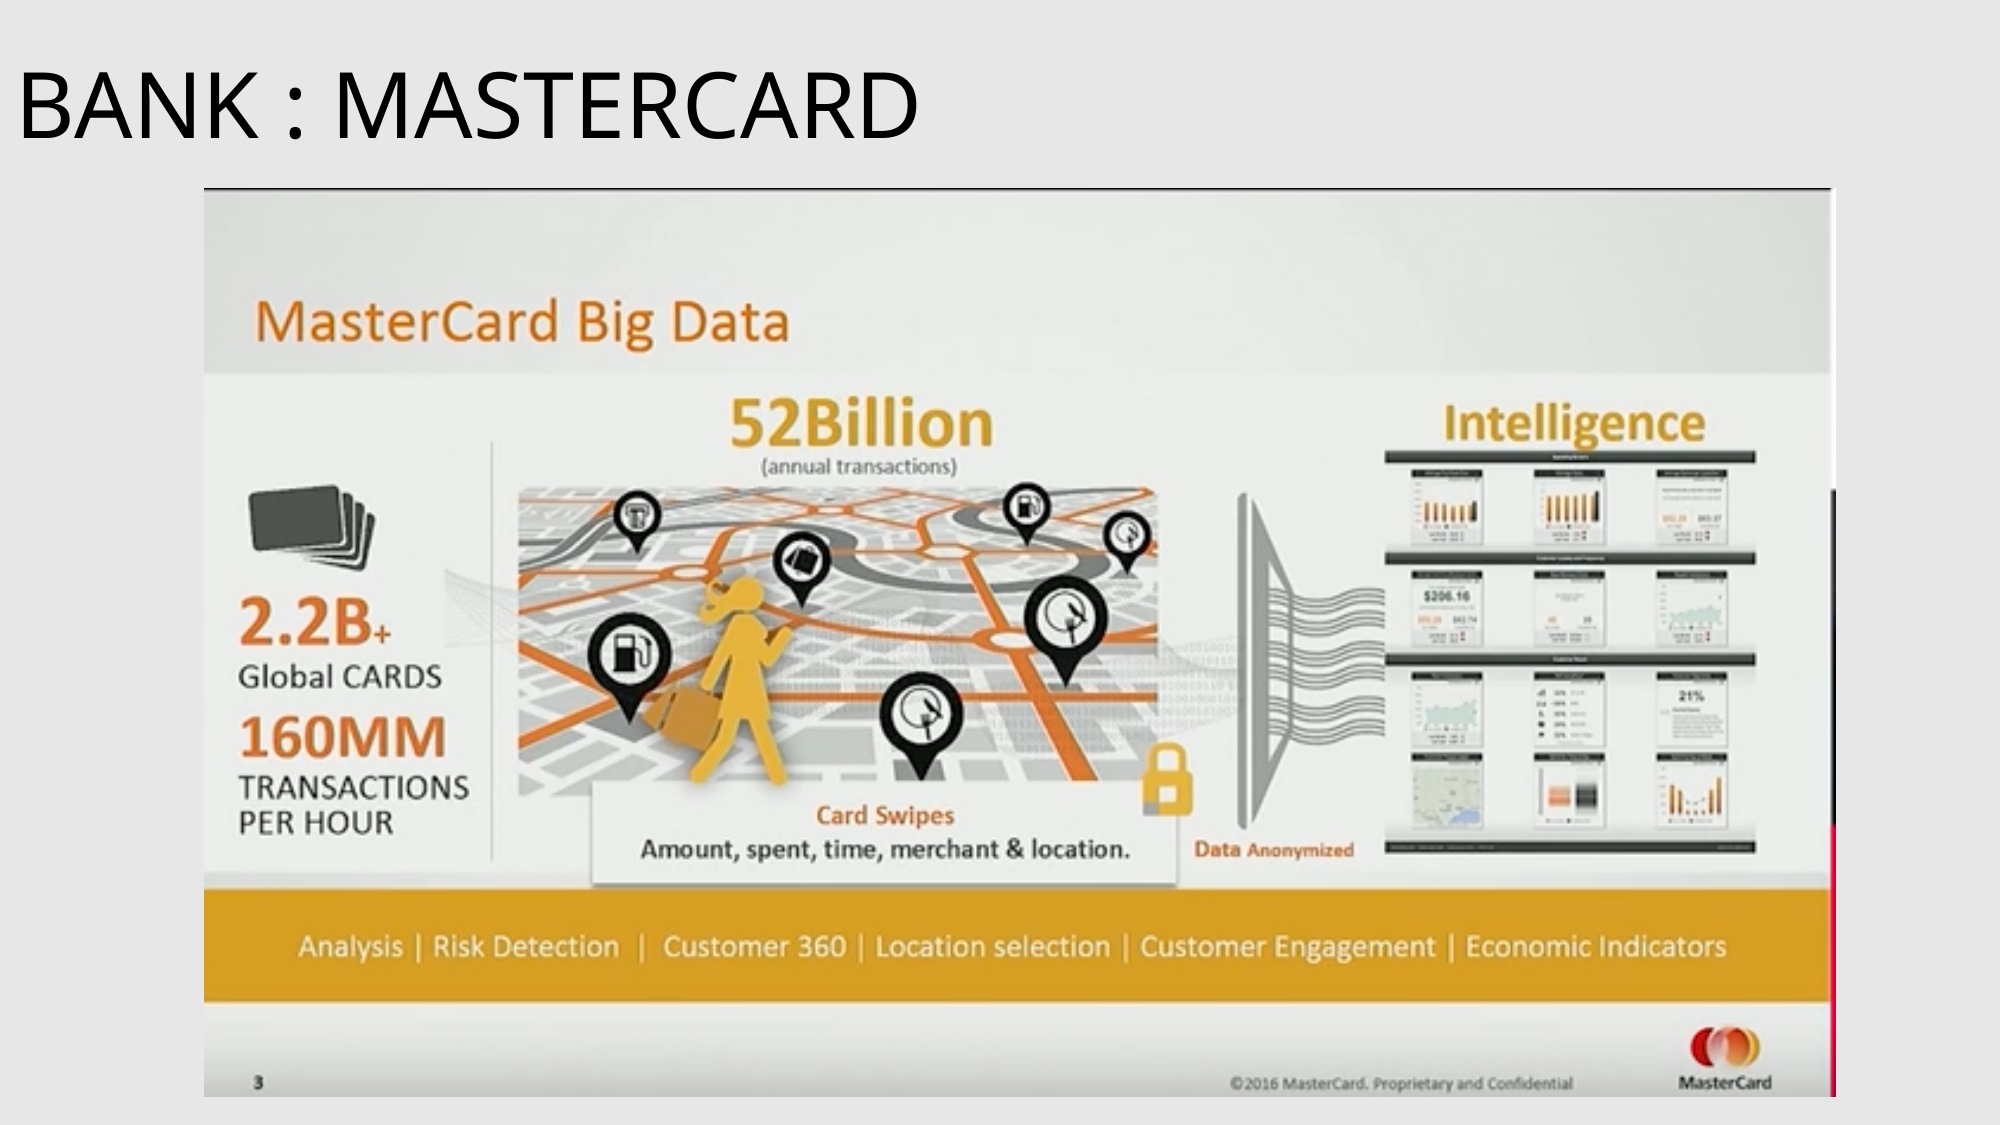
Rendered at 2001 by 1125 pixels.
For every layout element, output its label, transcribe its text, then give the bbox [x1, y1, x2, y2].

title BANK : MASTERCARD [0, 0, 1725, 218]
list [204, 188, 1836, 1097]
